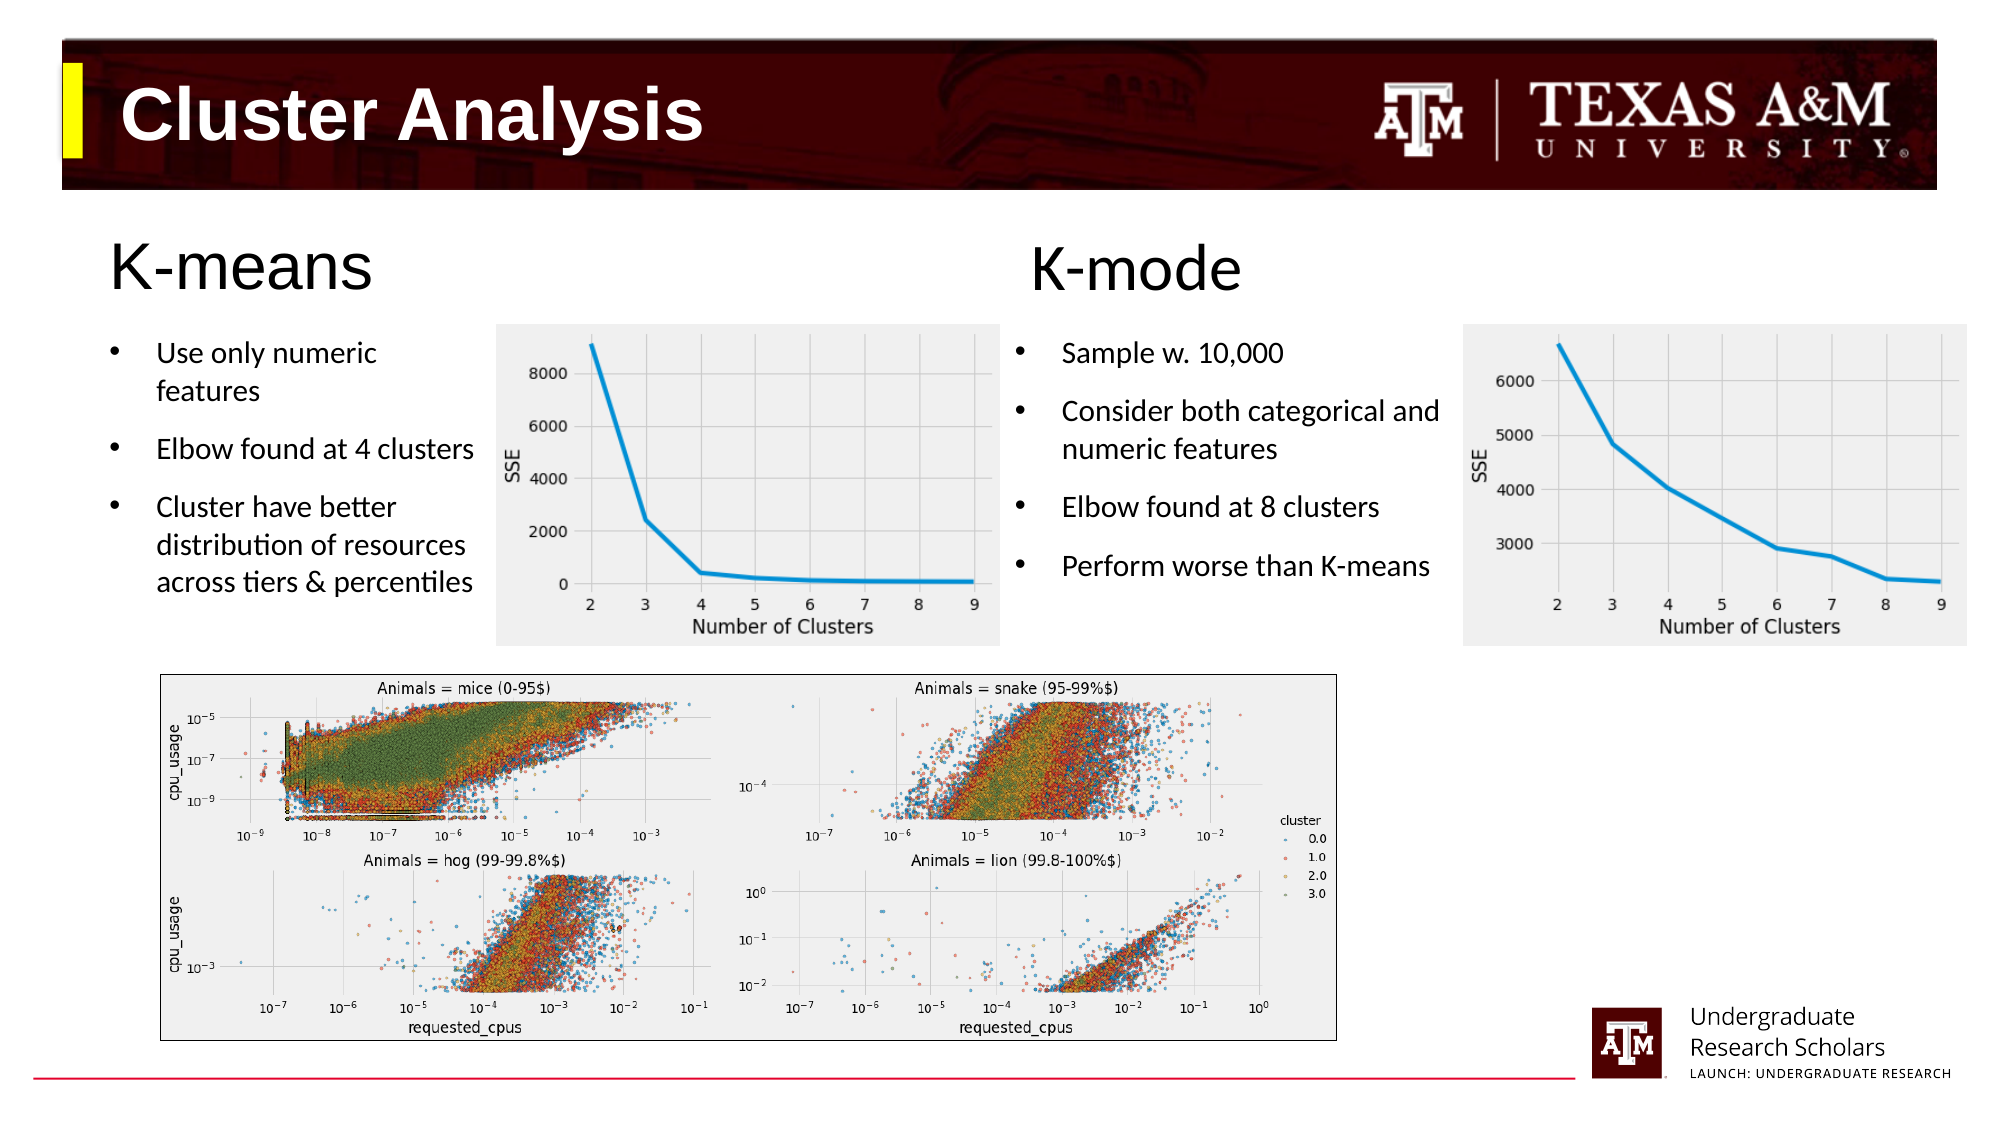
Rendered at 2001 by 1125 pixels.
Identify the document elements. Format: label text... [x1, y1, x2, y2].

picture [1462, 324, 1967, 647]
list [496, 324, 1001, 647]
text_box Sample w. 10,000 Consider both categorical and numeric features Elbow found at 8 clusters Perform worse than K-means [1001, 324, 1461, 635]
picture [1592, 1004, 1952, 1082]
text_box Use only numeric features Elbow found at 4 clusters Cluster have better distribution of resources across tiers & percentiles [94, 324, 497, 660]
text_box K-means [94, 216, 867, 311]
title Cluster Analysis [105, 16, 1367, 205]
text_box K-mode [1016, 216, 1792, 311]
picture [1367, 37, 1937, 190]
picture [62, 37, 105, 190]
picture [159, 673, 1337, 1041]
